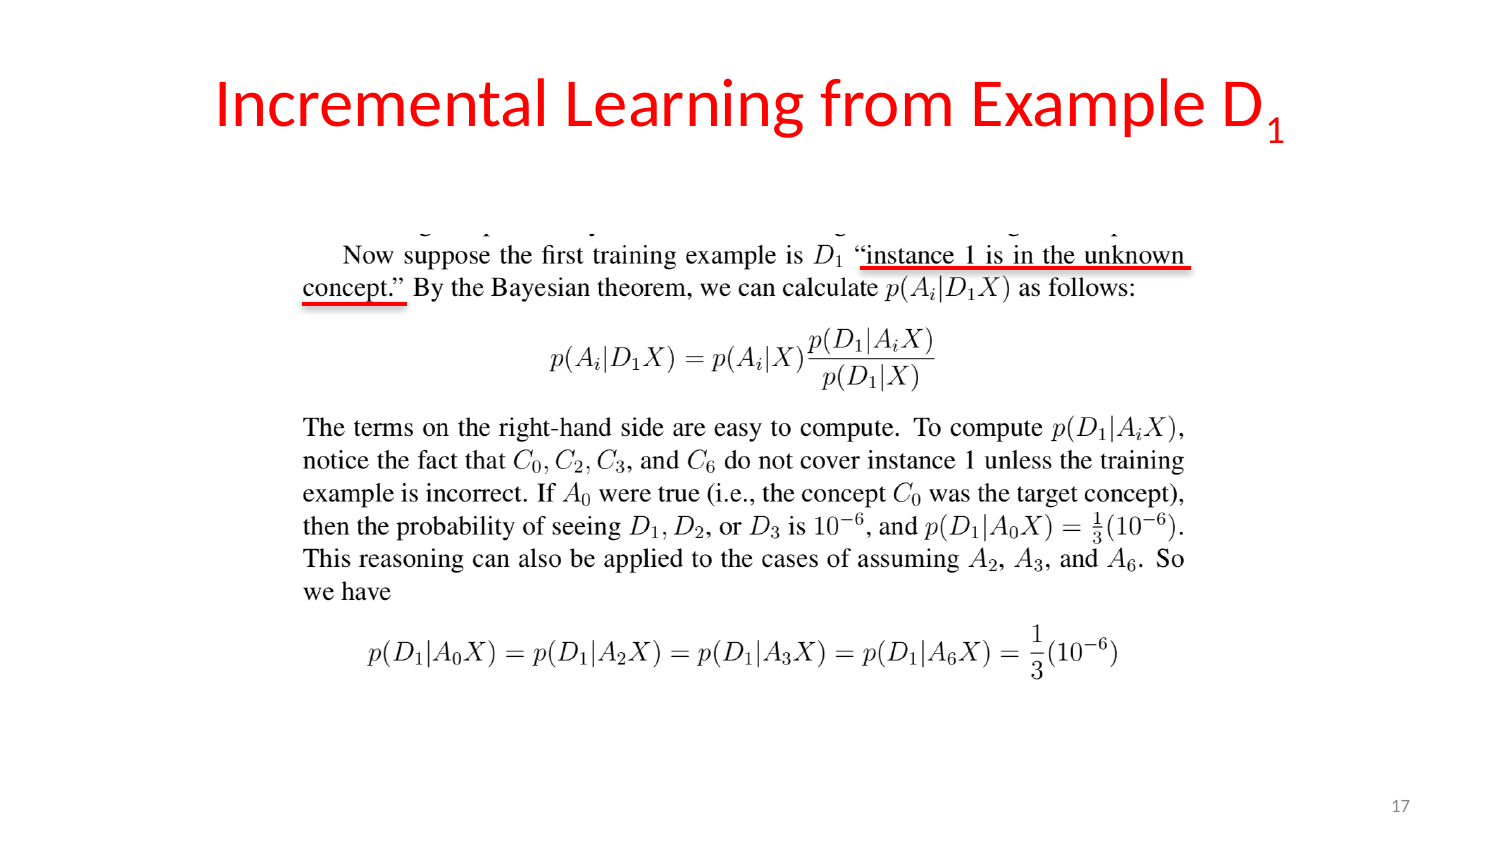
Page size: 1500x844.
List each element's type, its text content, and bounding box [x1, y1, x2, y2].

picture [271, 234, 1229, 690]
title Incremental Learning from Example D1 [75, 33, 1425, 175]
slide_number ‹#› [1074, 782, 1425, 827]
